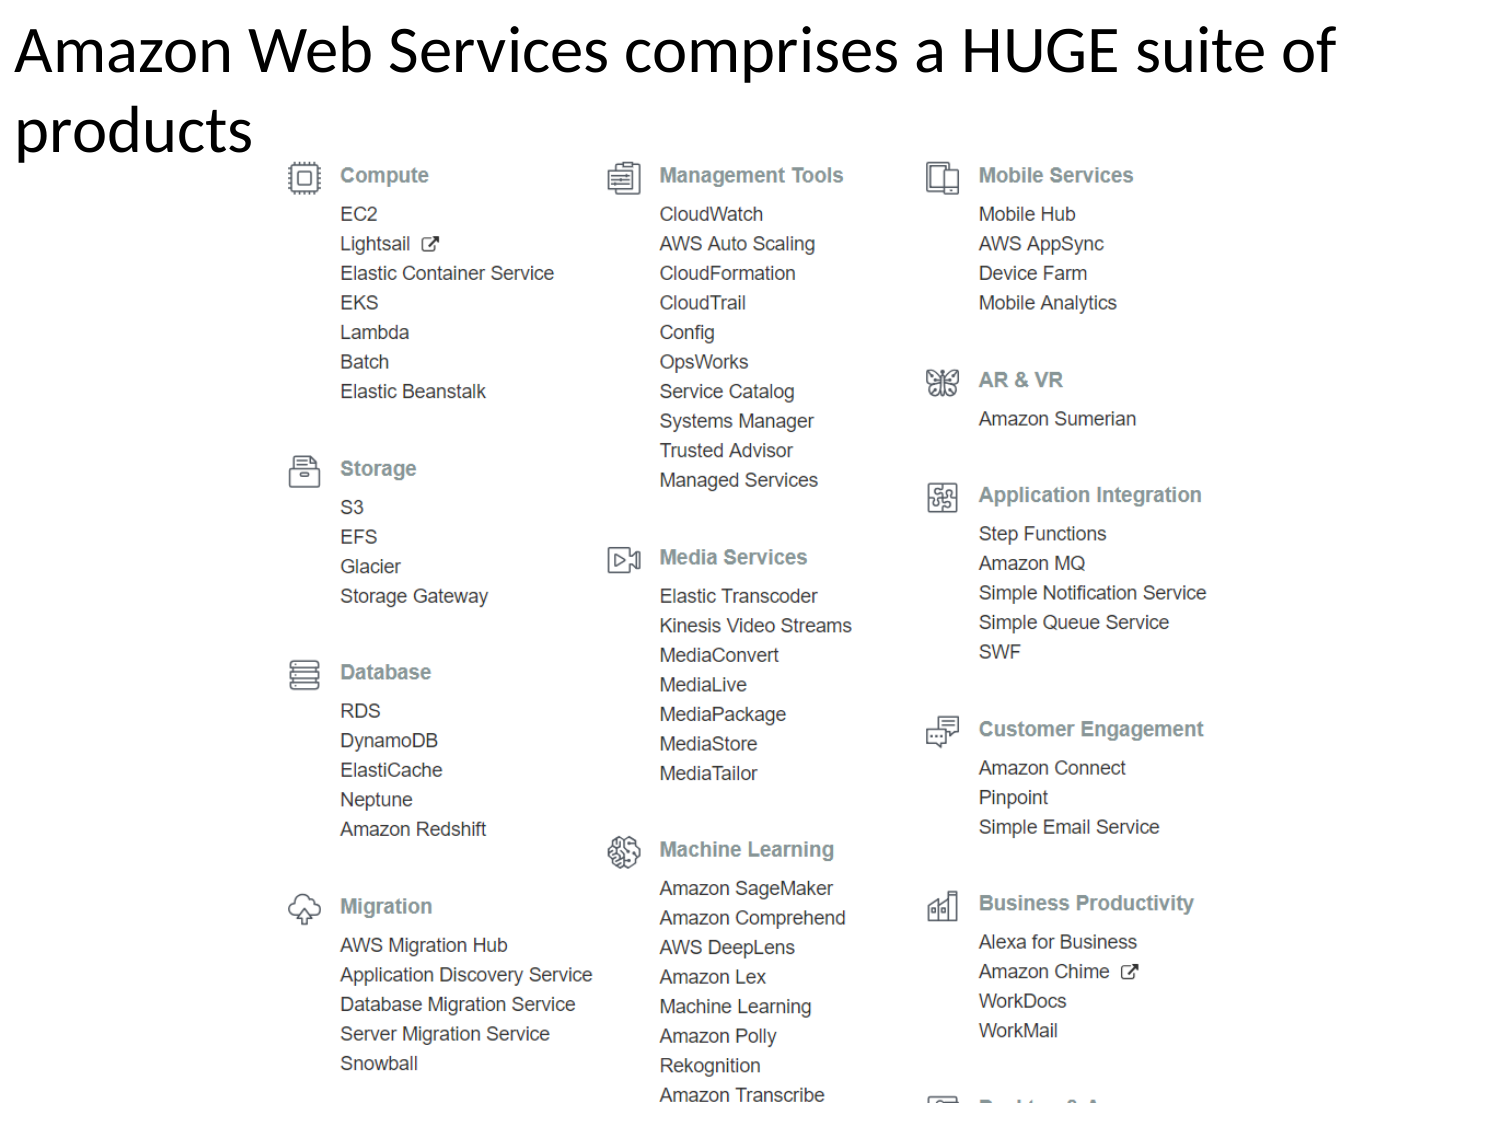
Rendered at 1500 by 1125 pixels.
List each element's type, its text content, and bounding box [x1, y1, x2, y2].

text_box Amazon Web Services comprises a HUGE suite of products [0, 0, 1500, 174]
picture [275, 141, 1225, 1104]
